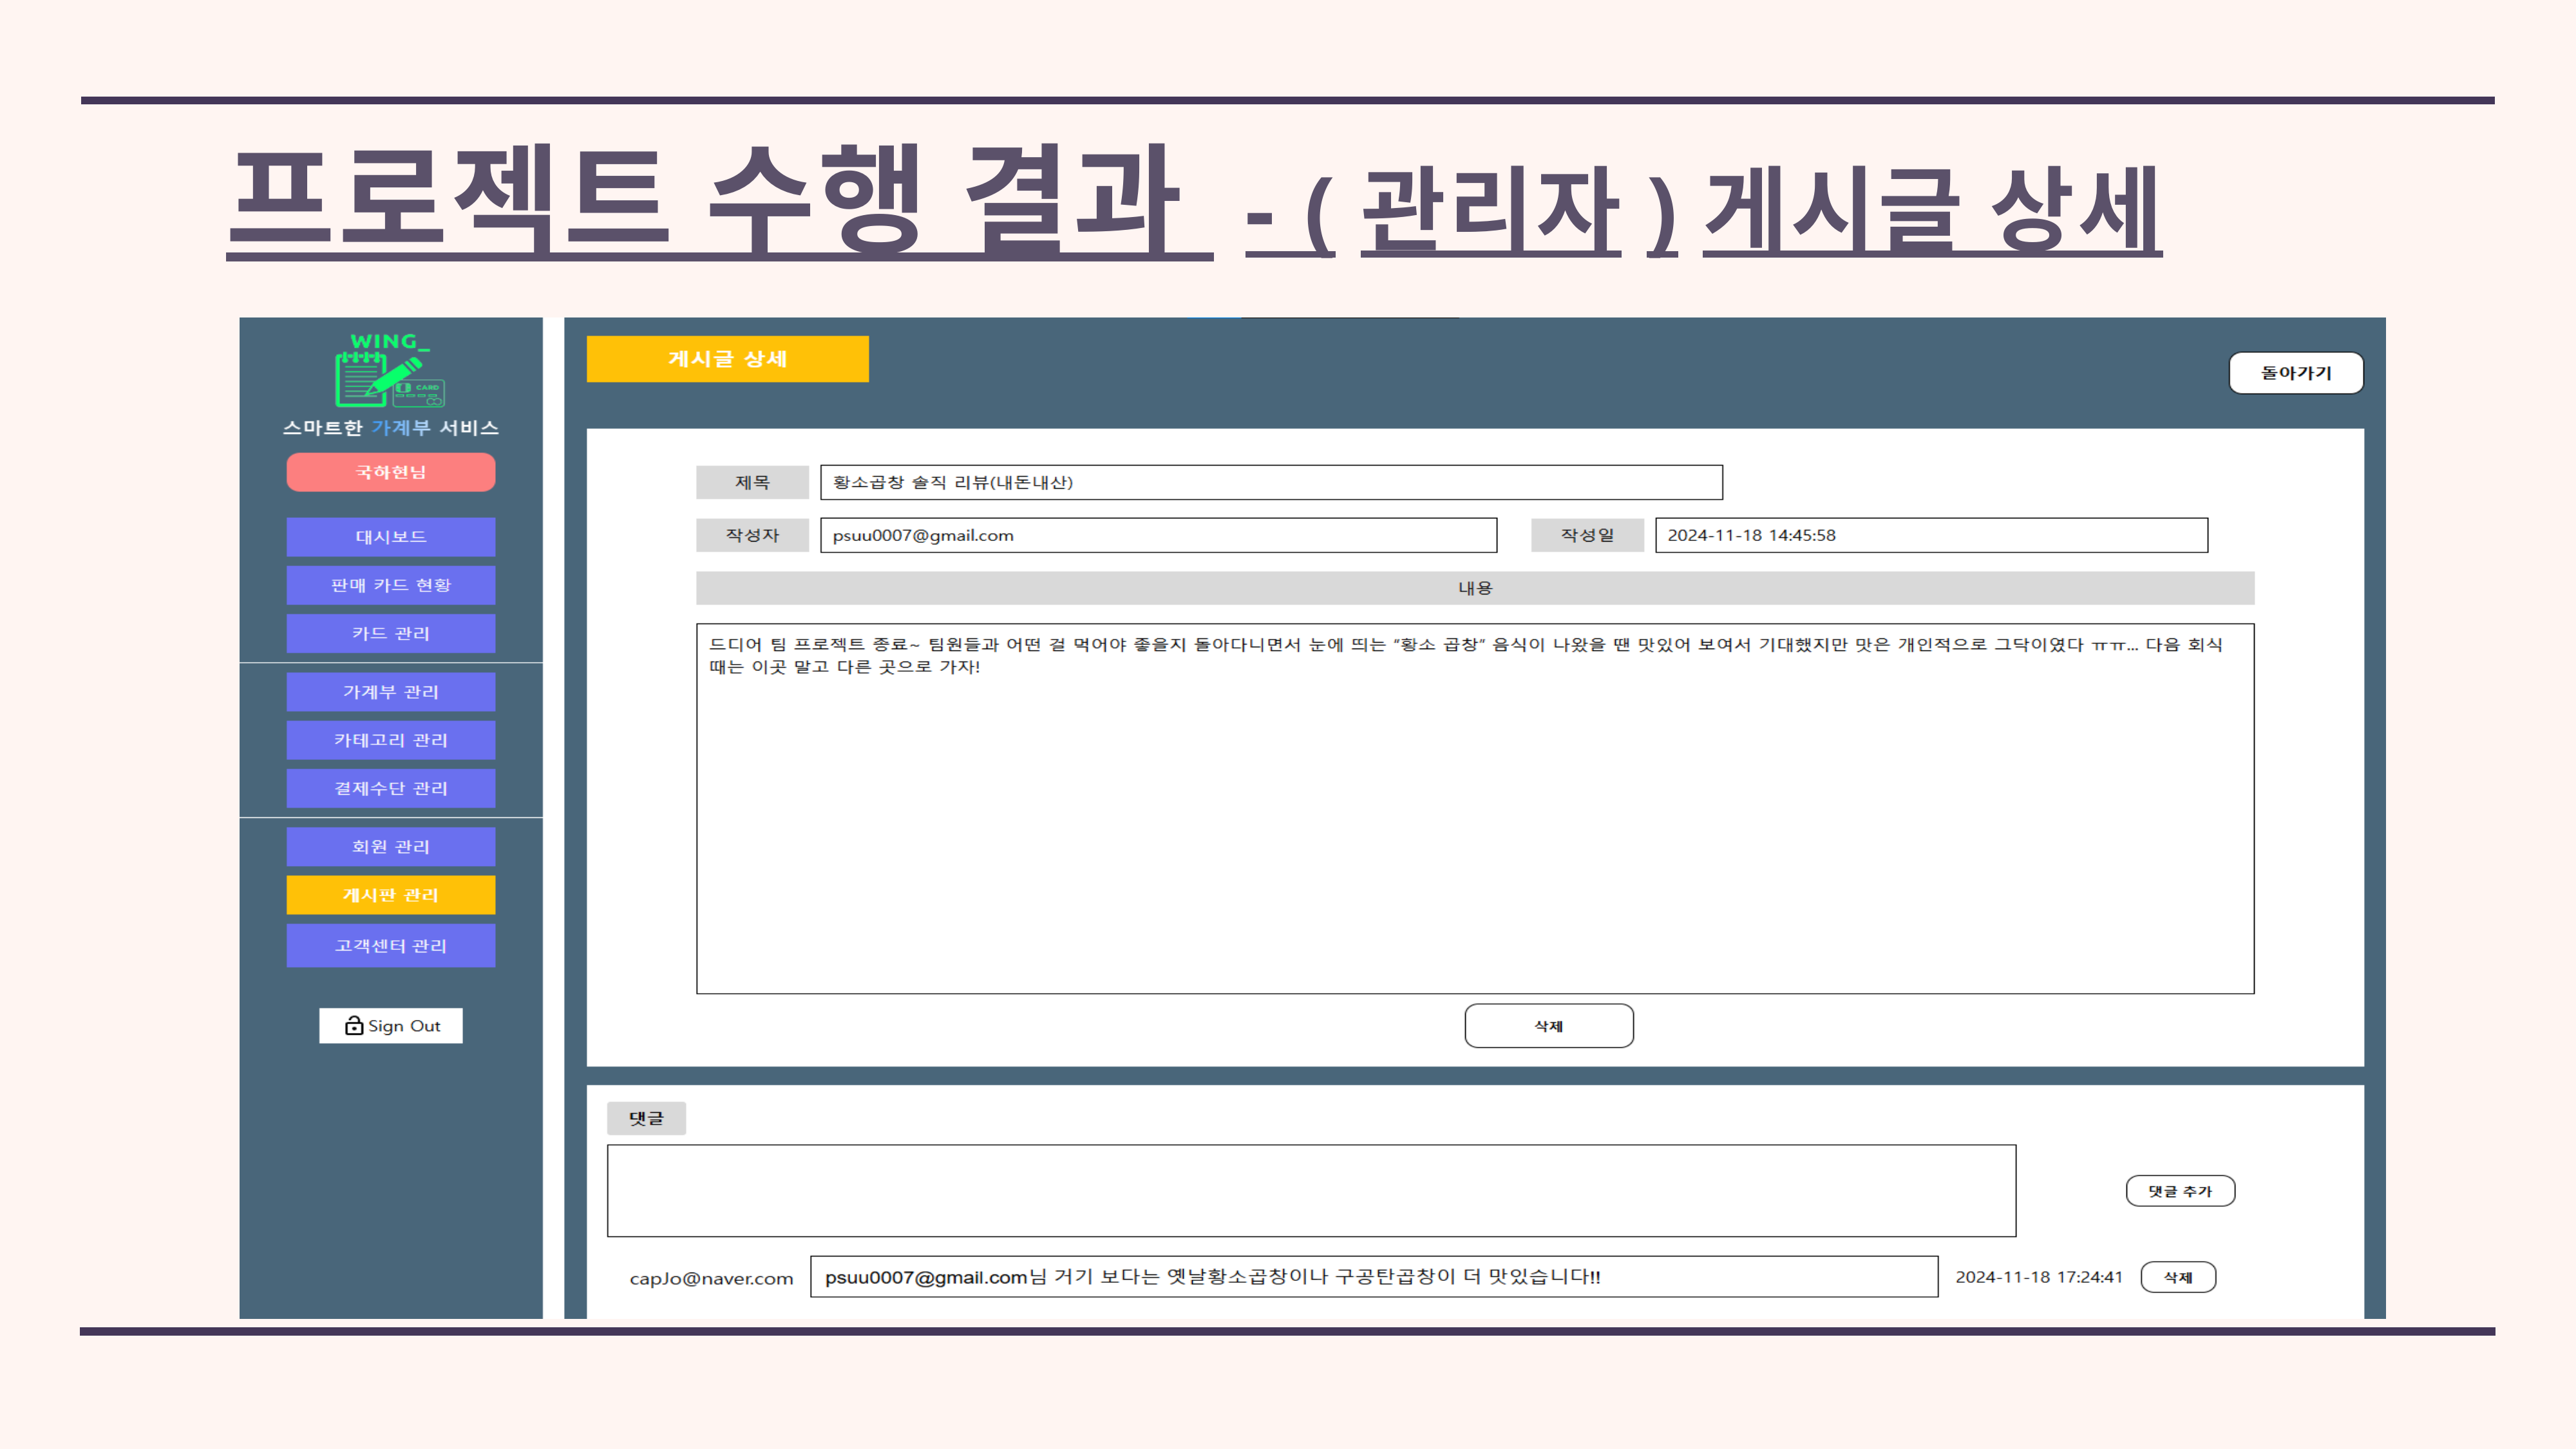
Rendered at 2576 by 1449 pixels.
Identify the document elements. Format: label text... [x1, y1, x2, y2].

picture [240, 317, 2386, 1320]
title 프로젝트 수행 결과 - (관리자)게시글 상세 [220, 135, 2367, 310]
